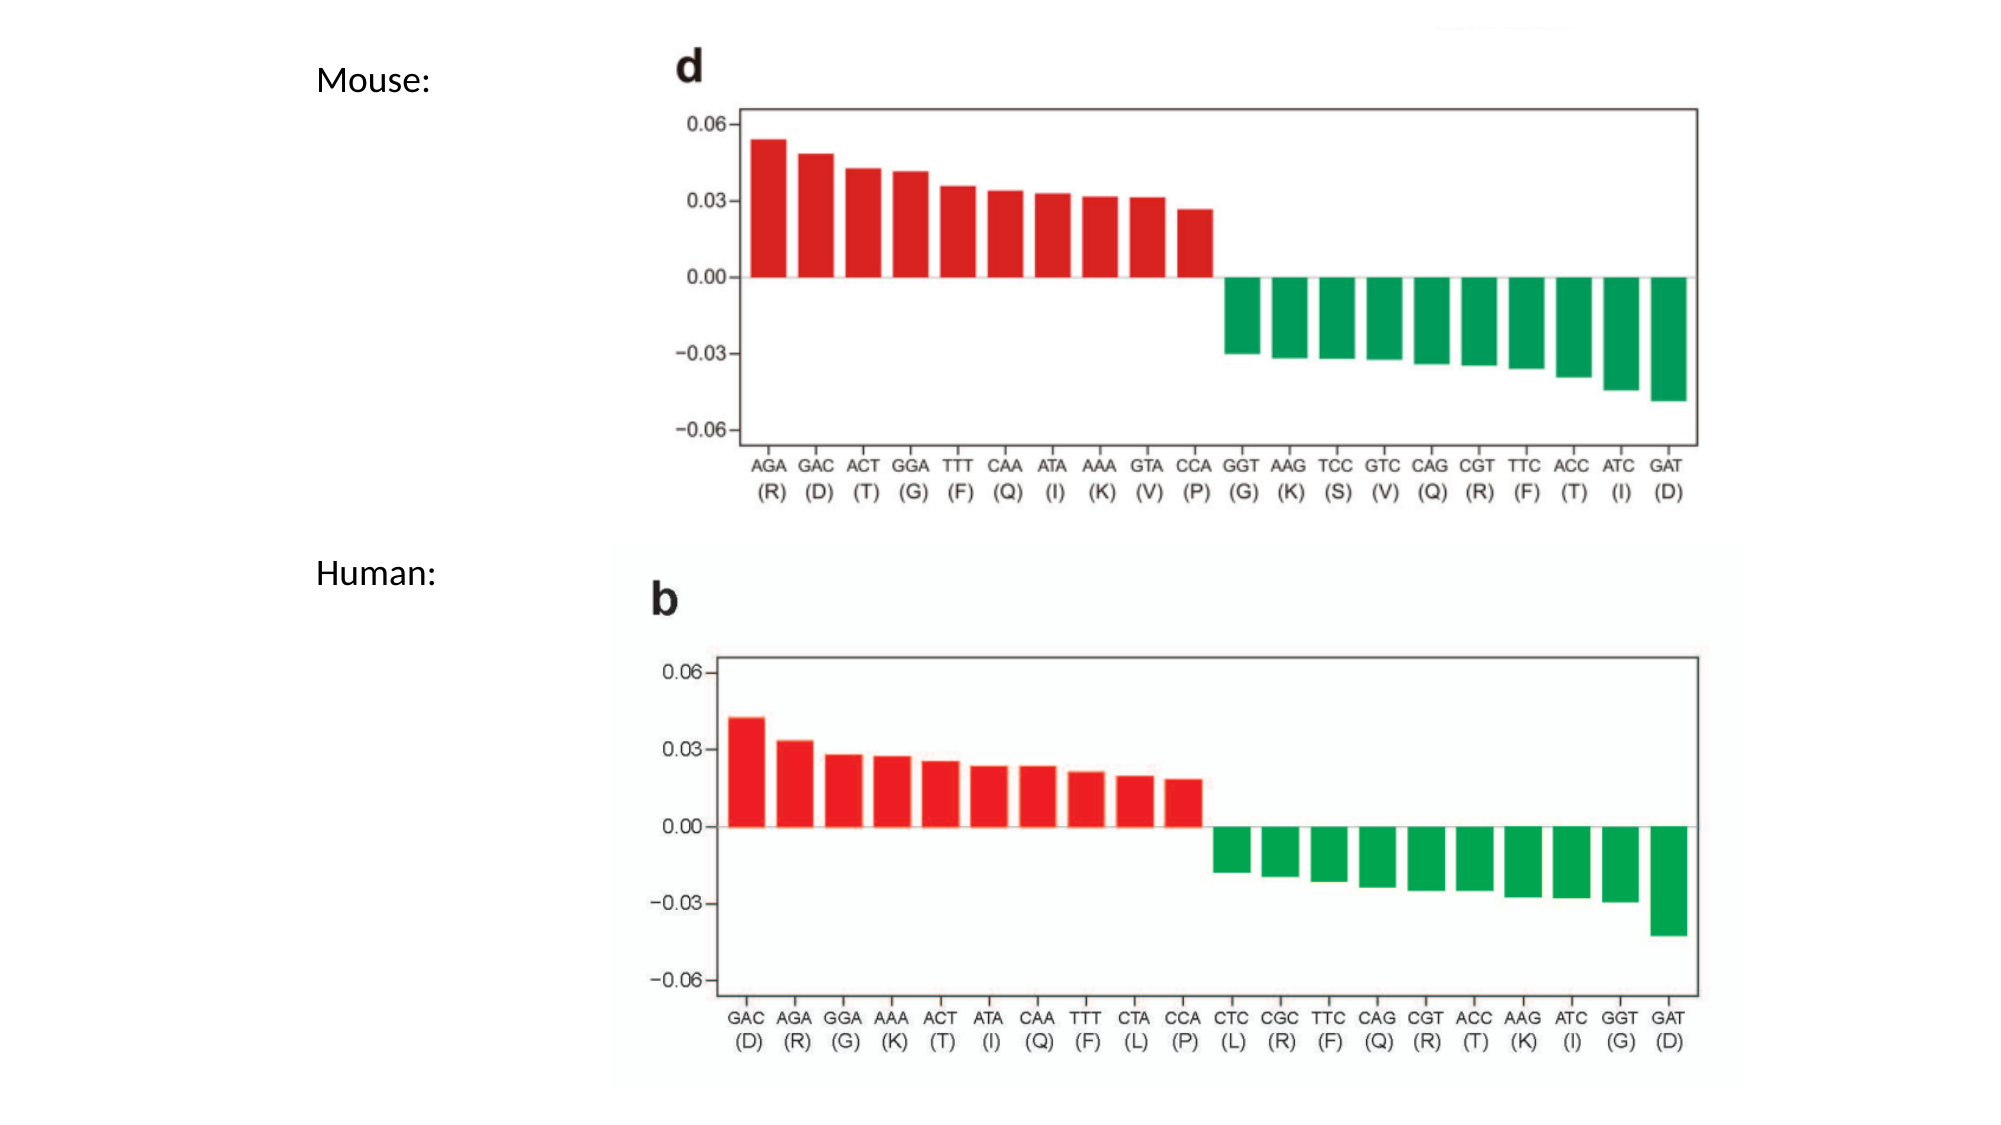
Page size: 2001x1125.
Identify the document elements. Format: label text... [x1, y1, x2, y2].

text_box Human: [301, 541, 611, 601]
picture [610, 545, 1744, 1089]
picture [669, 27, 1708, 530]
text_box Mouse: [301, 47, 611, 108]
